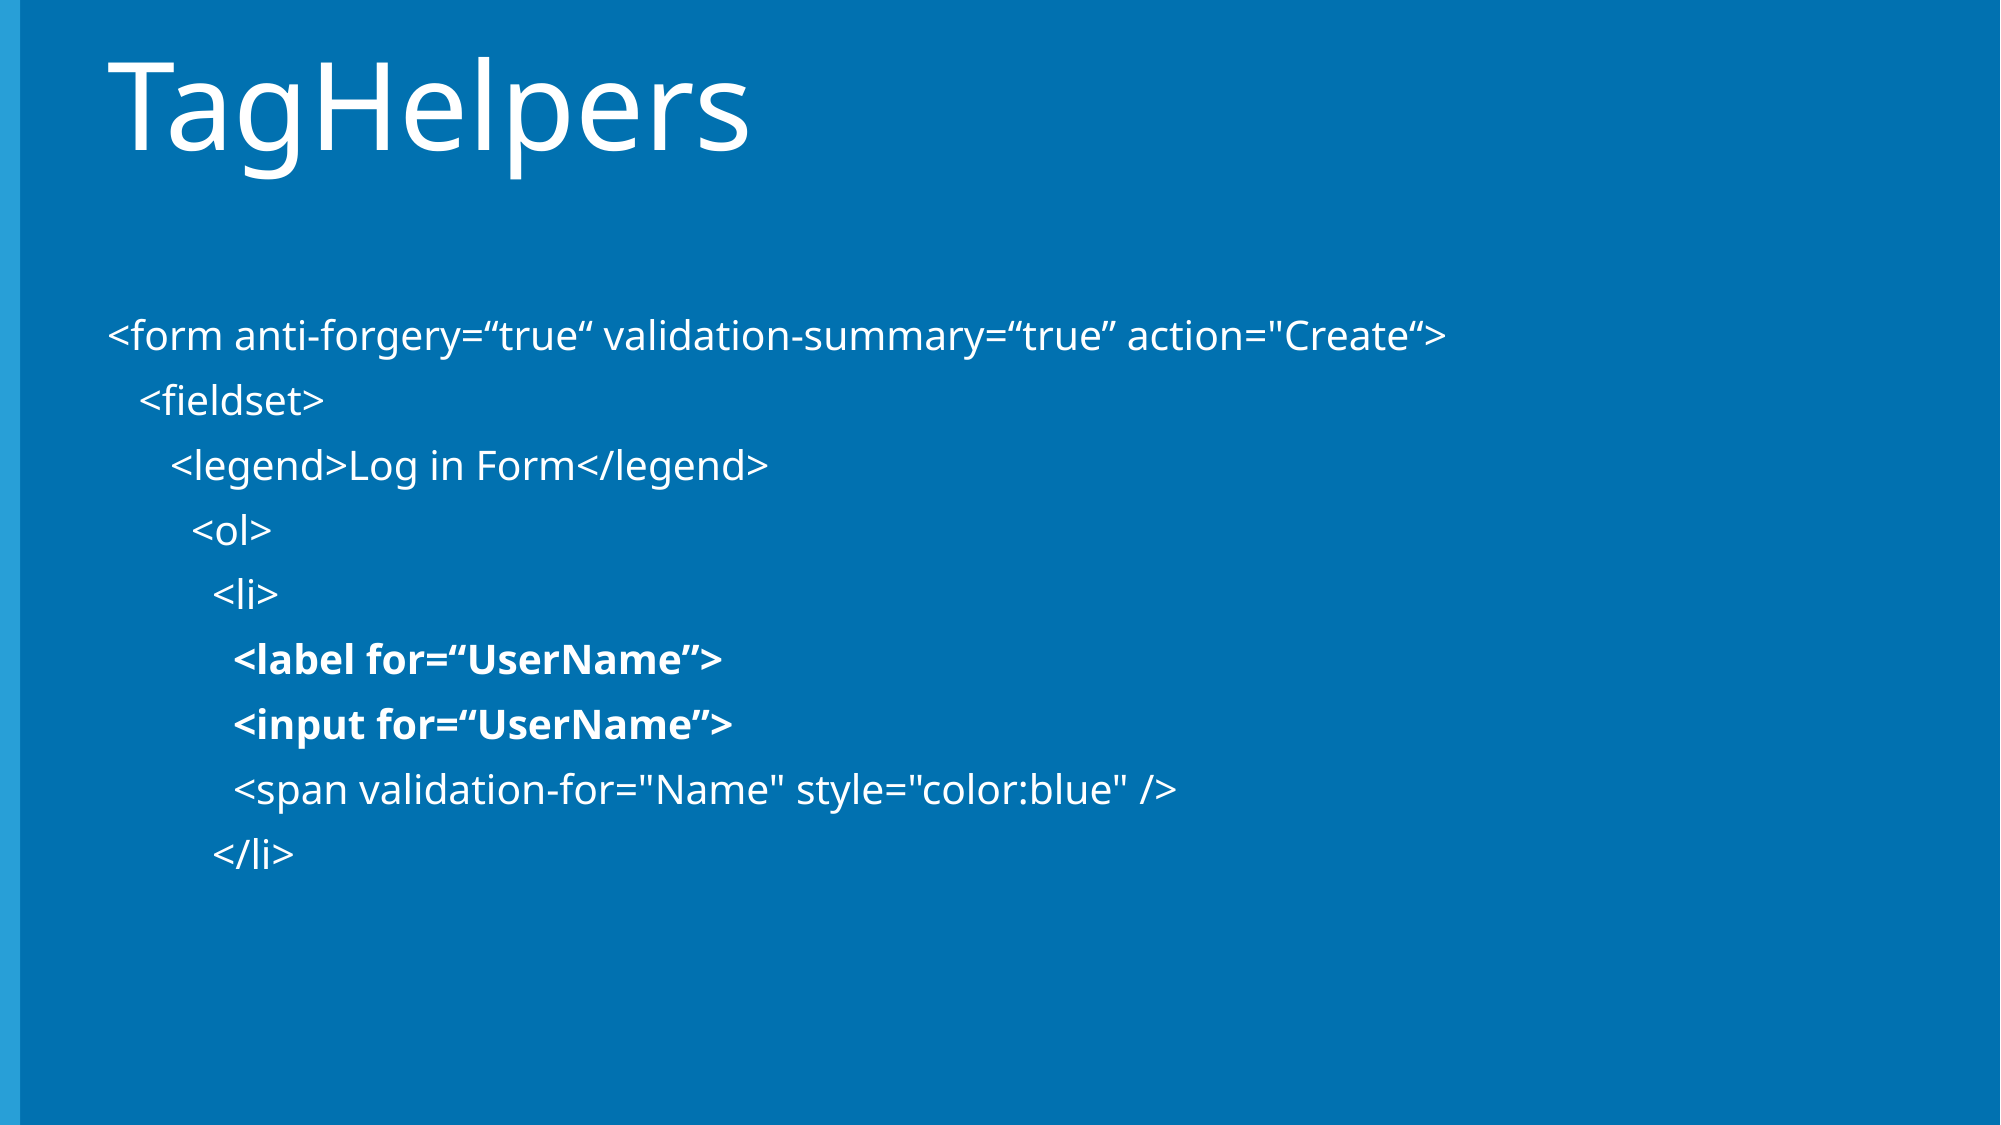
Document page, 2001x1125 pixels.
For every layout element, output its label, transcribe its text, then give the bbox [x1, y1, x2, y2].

title TagHelpers [92, 1, 1910, 220]
list <form anti-forgery=“true“ validation-summary=“true” action="Create“> <fieldset> <legend>Log in Form</legend> <ol> <li> <label for=“UserName”> <input for=“UserName”> <span validation-for="Name" style="color:blue" /> </li> [92, 307, 1910, 1000]
